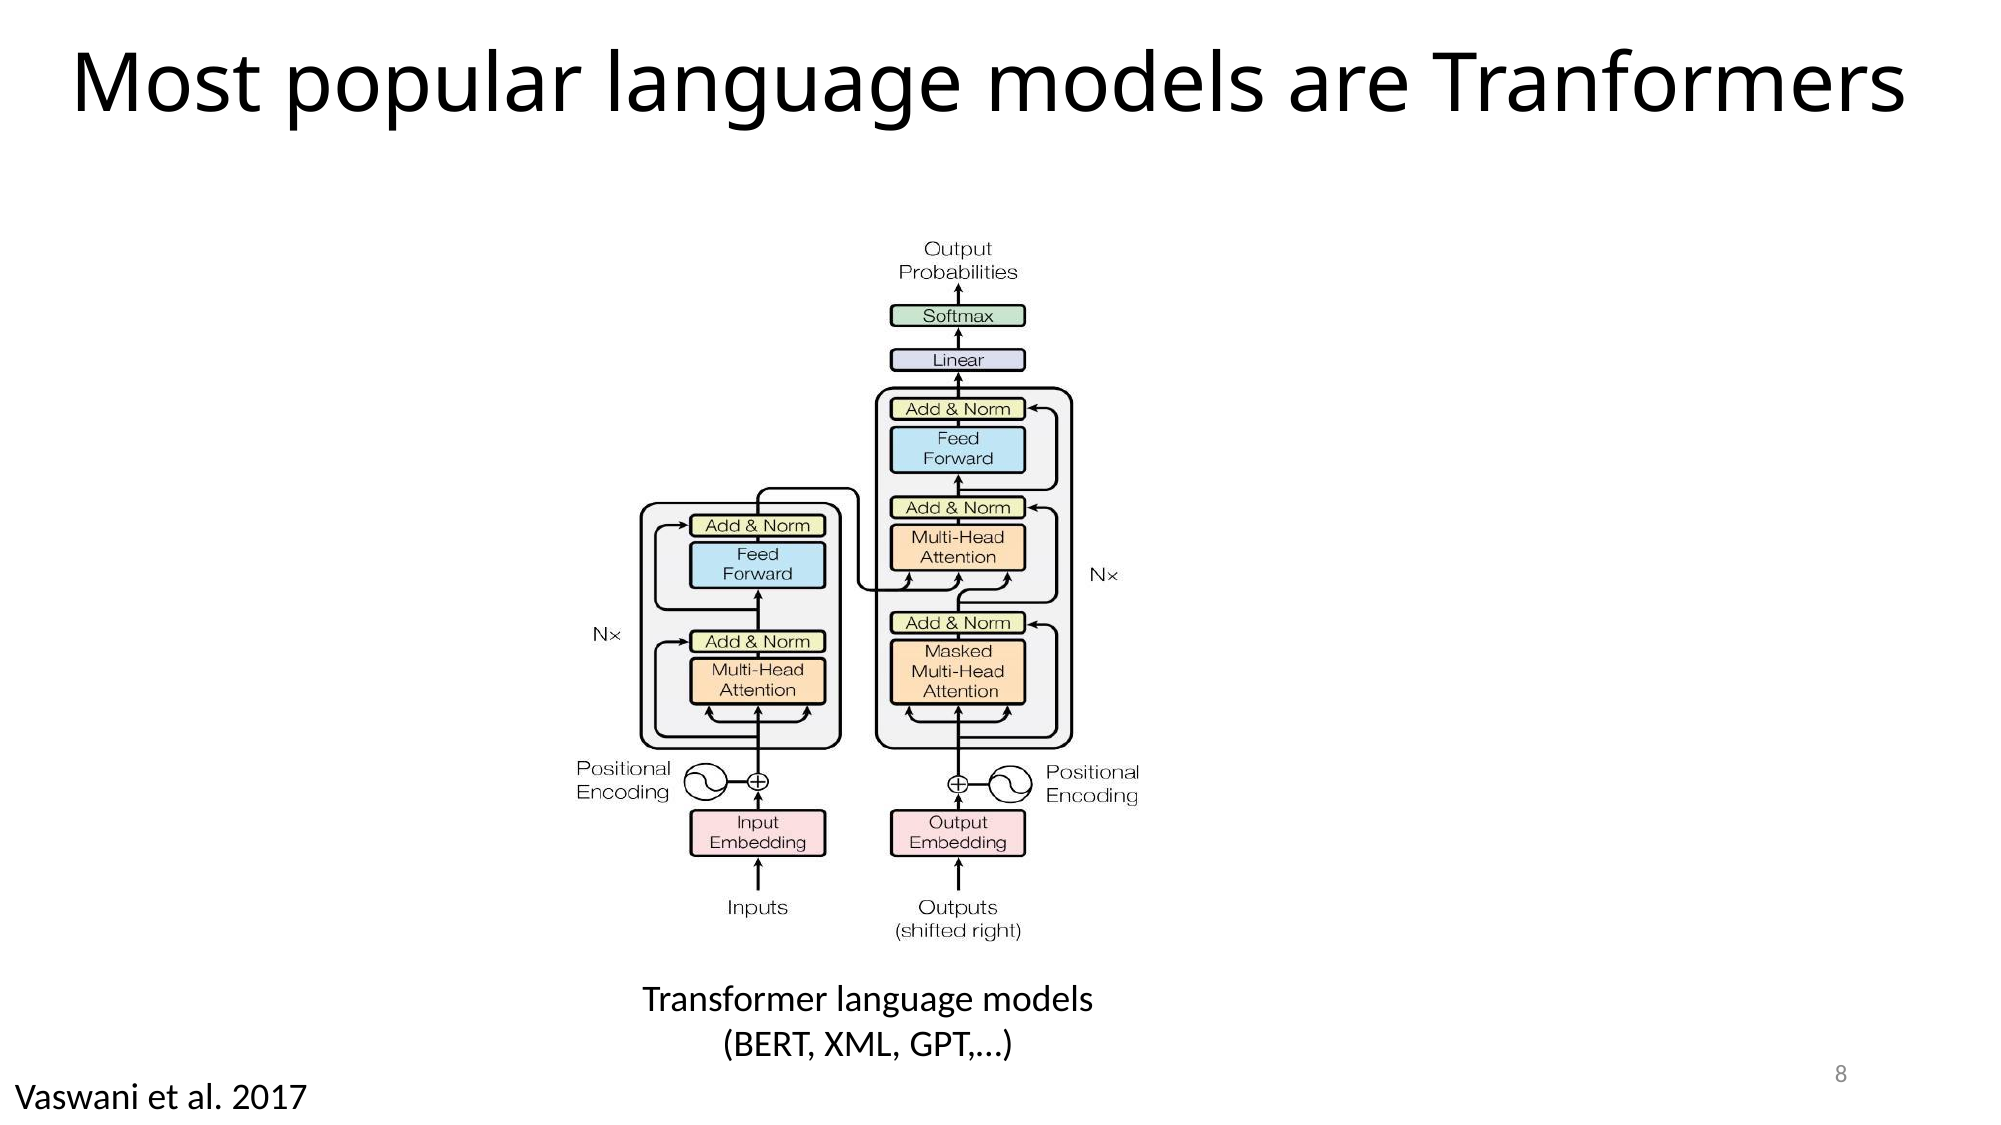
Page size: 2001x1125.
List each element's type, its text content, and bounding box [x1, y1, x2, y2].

picture [543, 214, 1193, 964]
text_box Transformer language models (BERT, XML, GPT,…) [625, 966, 1111, 1072]
title Most popular language models are Tranformers [55, 21, 1945, 138]
slide_number 8 [1412, 1042, 1863, 1103]
text_box Vaswani et al. 2017 [0, 1064, 324, 1125]
